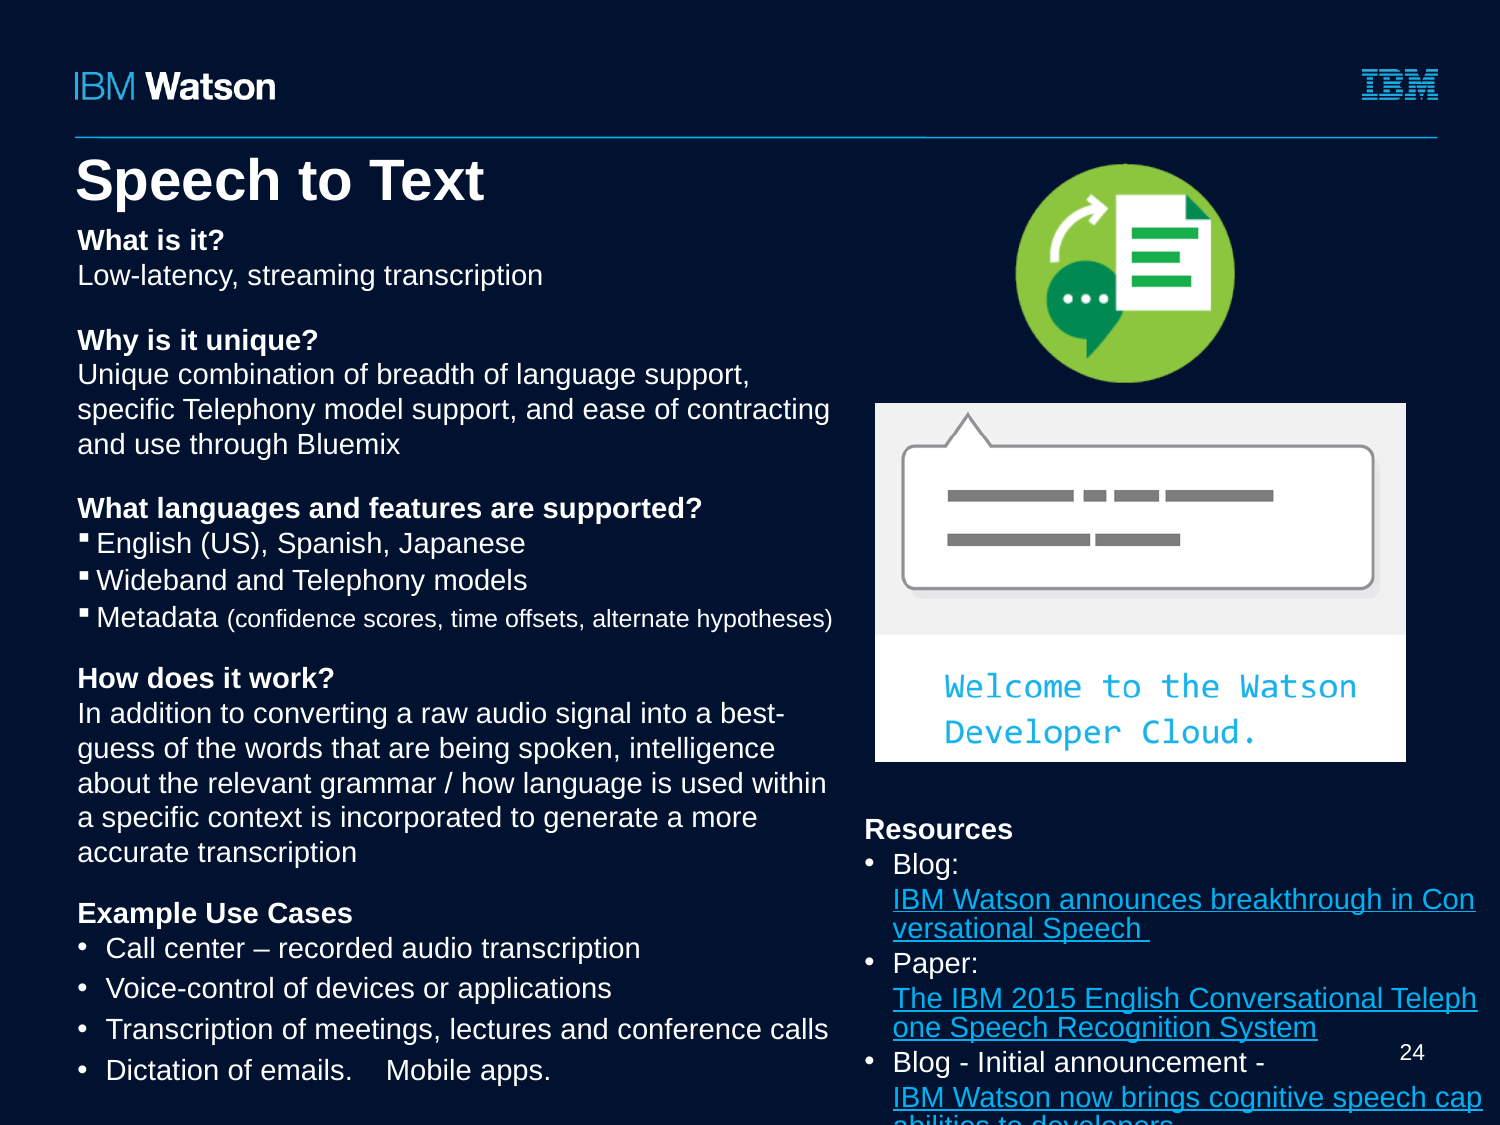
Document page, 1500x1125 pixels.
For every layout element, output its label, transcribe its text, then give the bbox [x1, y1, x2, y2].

picture [75, 72, 275, 100]
picture [874, 402, 1407, 762]
title Speech to Text [75, 142, 1425, 238]
text_box What is it? Low-latency, streaming transcription Why is it unique? Unique combination of breadth of language support, specific Telephony model support, and ease of contracting and use through Bluemix What languages and features are supported? English (US), Spanish, Japanese Wideband and Telephony models Metadata (confidence scores, time offsets, alternate hypotheses) How does it work? In addition to converting a raw audio signal into a best-guess of the words that are being spoken, intelligence about the relevant grammar / how language is used within a specific context is incorporated to generate a more accurate transcription Example Use Cases Call center – recorded audio transcription Voice-control of devices or applications Transcription of meetings, lectures and conference calls Dictation of emails. Mobile apps. [62, 214, 850, 1122]
text_box Resources Blog: IBM Watson announces breakthrough in Conversational Speech Paper: The IBM 2015 English Conversational Telephone Speech Recognition System Blog - Initial announcement - IBM Watson now brings cognitive speech capabilities to developers Discusses the technology behind the capability [849, 802, 1499, 899]
slide_number 24 [1074, 1037, 1425, 1078]
picture [1362, 69, 1438, 100]
picture [1012, 160, 1238, 386]
